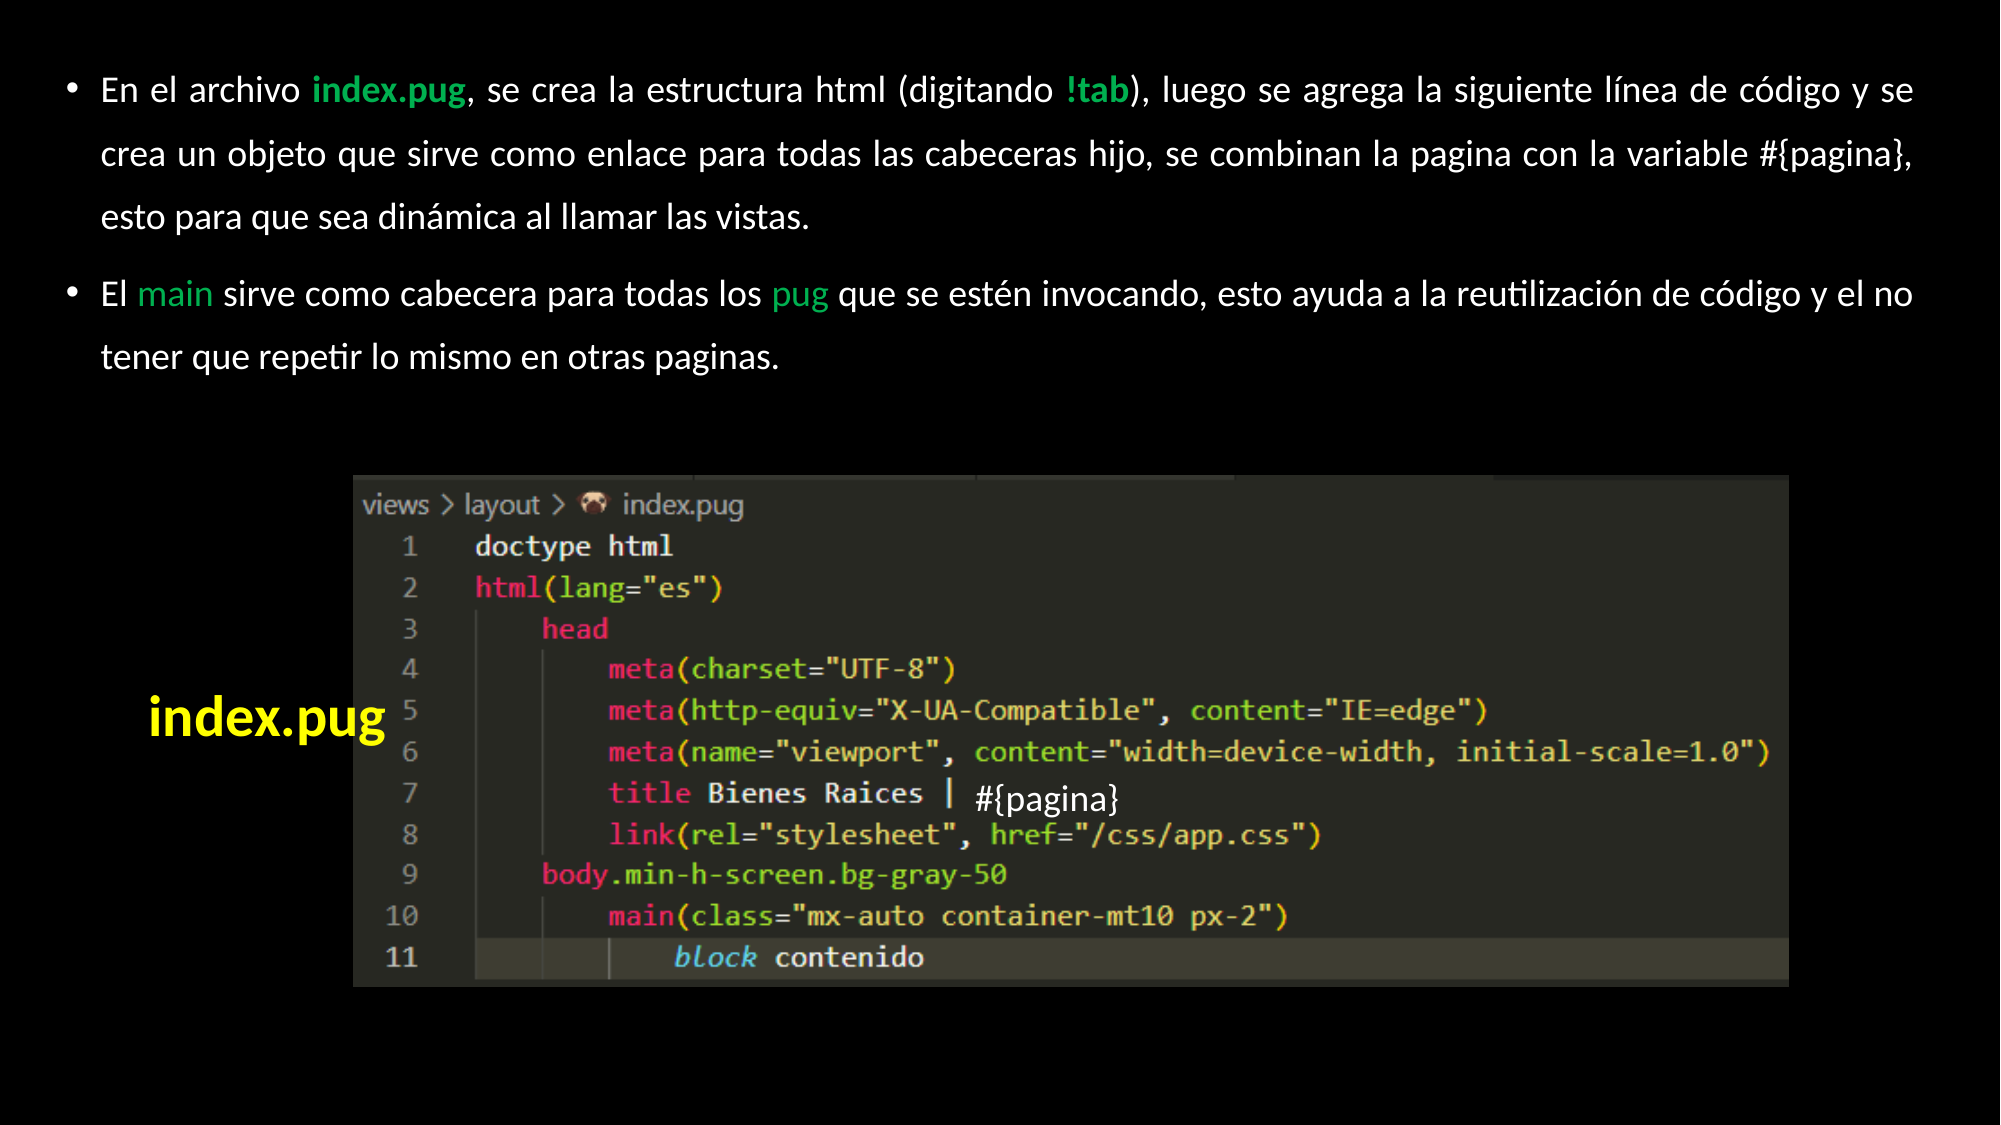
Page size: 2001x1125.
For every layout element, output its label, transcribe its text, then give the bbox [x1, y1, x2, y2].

picture [353, 475, 1789, 987]
text_box index.pug [134, 670, 353, 756]
list En el archivo index.pug, se crea la estructura html (digitando !tab), luego se agrega la siguiente línea de código y se crea un objeto que sirve como enlace para todas las cabeceras hijo, se combinan la pagina con la variable #{pagina}, esto para que sea dinámica al llamar las vistas. El main sirve como cabecera para todas los pug que se estén invocando, esto ayuda a la reutilización de código y el no tener que repetir lo mismo en otras paginas. [50, 39, 1930, 386]
